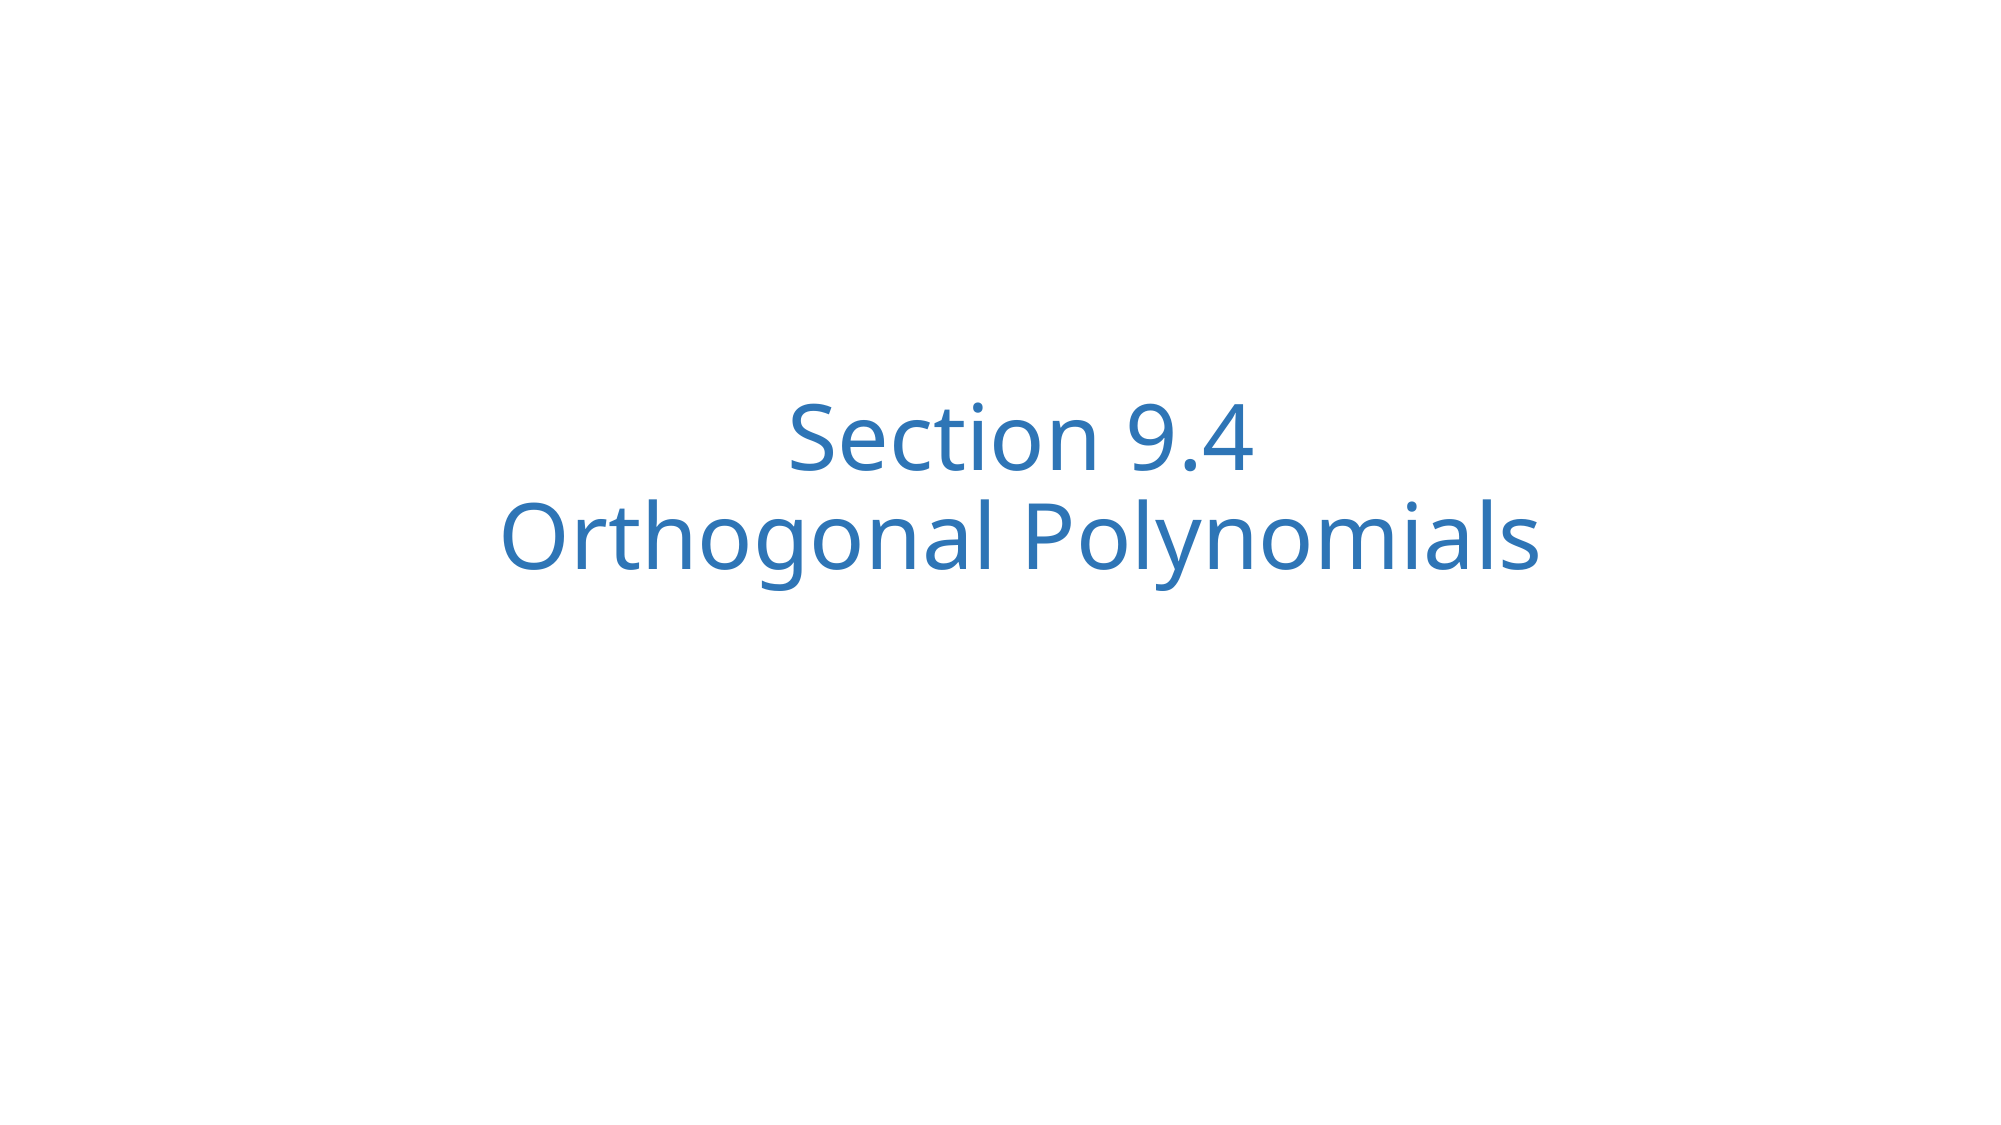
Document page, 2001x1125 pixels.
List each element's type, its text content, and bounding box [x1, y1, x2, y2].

title Section 9.4 Orthogonal Polynomials [158, 307, 1884, 674]
